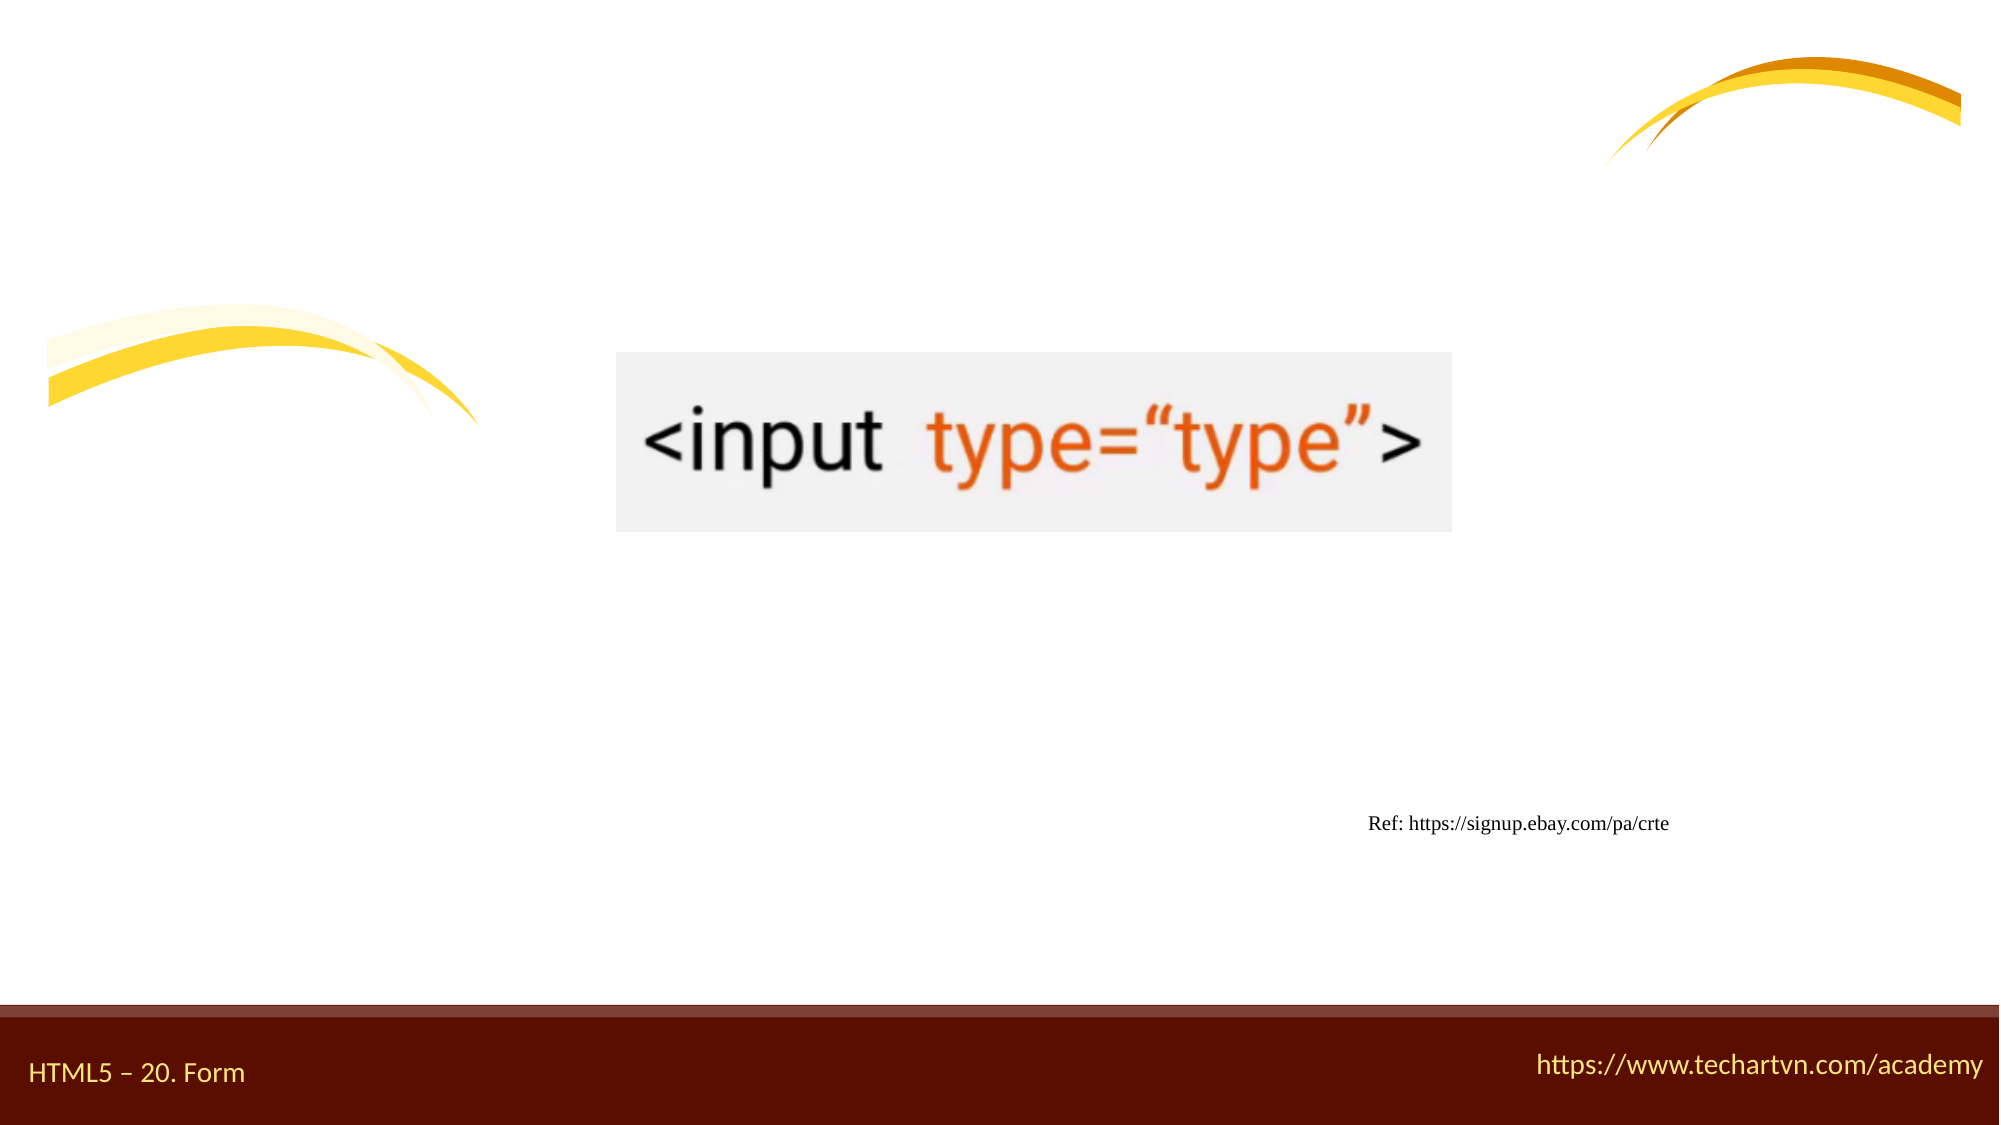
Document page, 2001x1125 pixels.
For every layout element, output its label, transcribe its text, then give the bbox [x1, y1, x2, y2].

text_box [0, 1004, 2000, 1125]
text_box [1236, 758, 1639, 965]
text_box Ref: https://signup.ebay.com/pa/crte [1368, 809, 2000, 1004]
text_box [1604, 0, 1961, 167]
picture [616, 352, 1452, 532]
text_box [46, 226, 479, 426]
